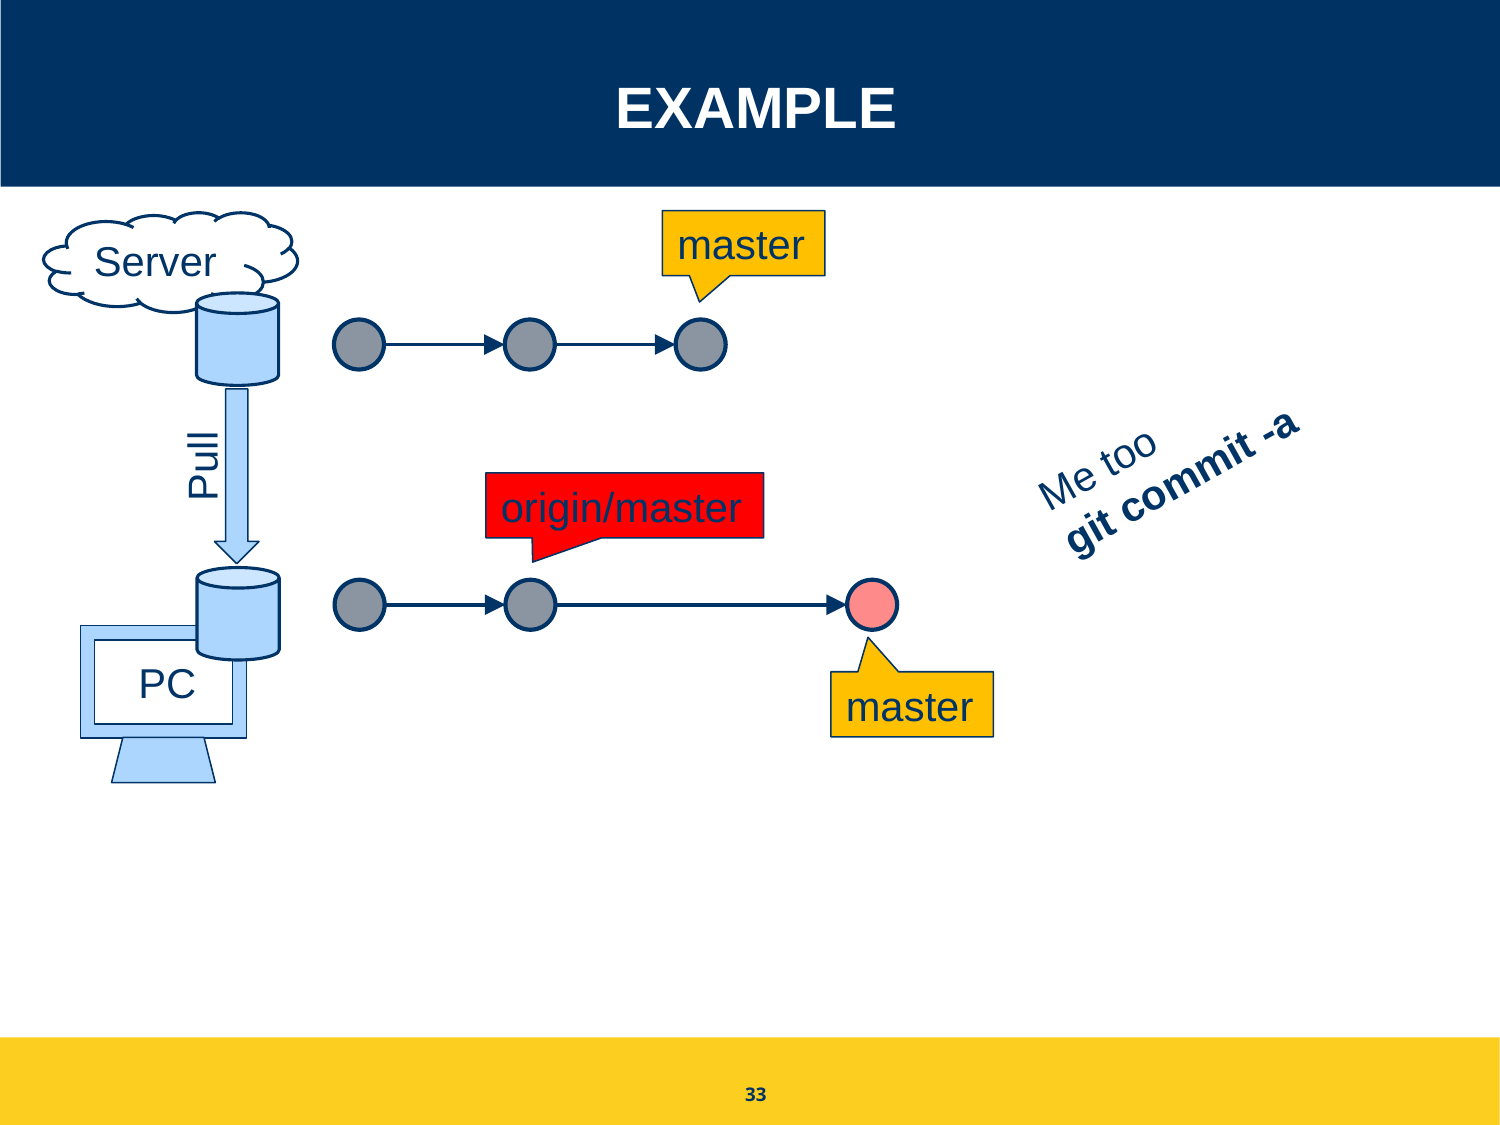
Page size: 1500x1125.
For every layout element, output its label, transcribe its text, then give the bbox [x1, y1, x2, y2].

title Example [74, 23, 1438, 187]
text_box [502, 317, 557, 372]
text_box [503, 577, 558, 632]
text_box [197, 567, 280, 661]
text_box [111, 737, 216, 783]
text_box [332, 577, 387, 632]
text_box origin/master [485, 472, 764, 563]
text_box Me too git commit -a [1012, 335, 1322, 577]
text_box [80, 625, 247, 739]
text_box [845, 577, 900, 632]
text_box Server [43, 212, 298, 313]
slide_number 33 [599, 1074, 913, 1125]
text_box [196, 292, 279, 386]
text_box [196, 292, 279, 313]
text_box [331, 317, 386, 372]
text_box [673, 317, 728, 372]
text_box Pull [168, 416, 234, 516]
text_box master [830, 637, 994, 737]
text_box master [662, 210, 825, 303]
text_box [214, 388, 260, 564]
text_box PC [123, 649, 212, 714]
